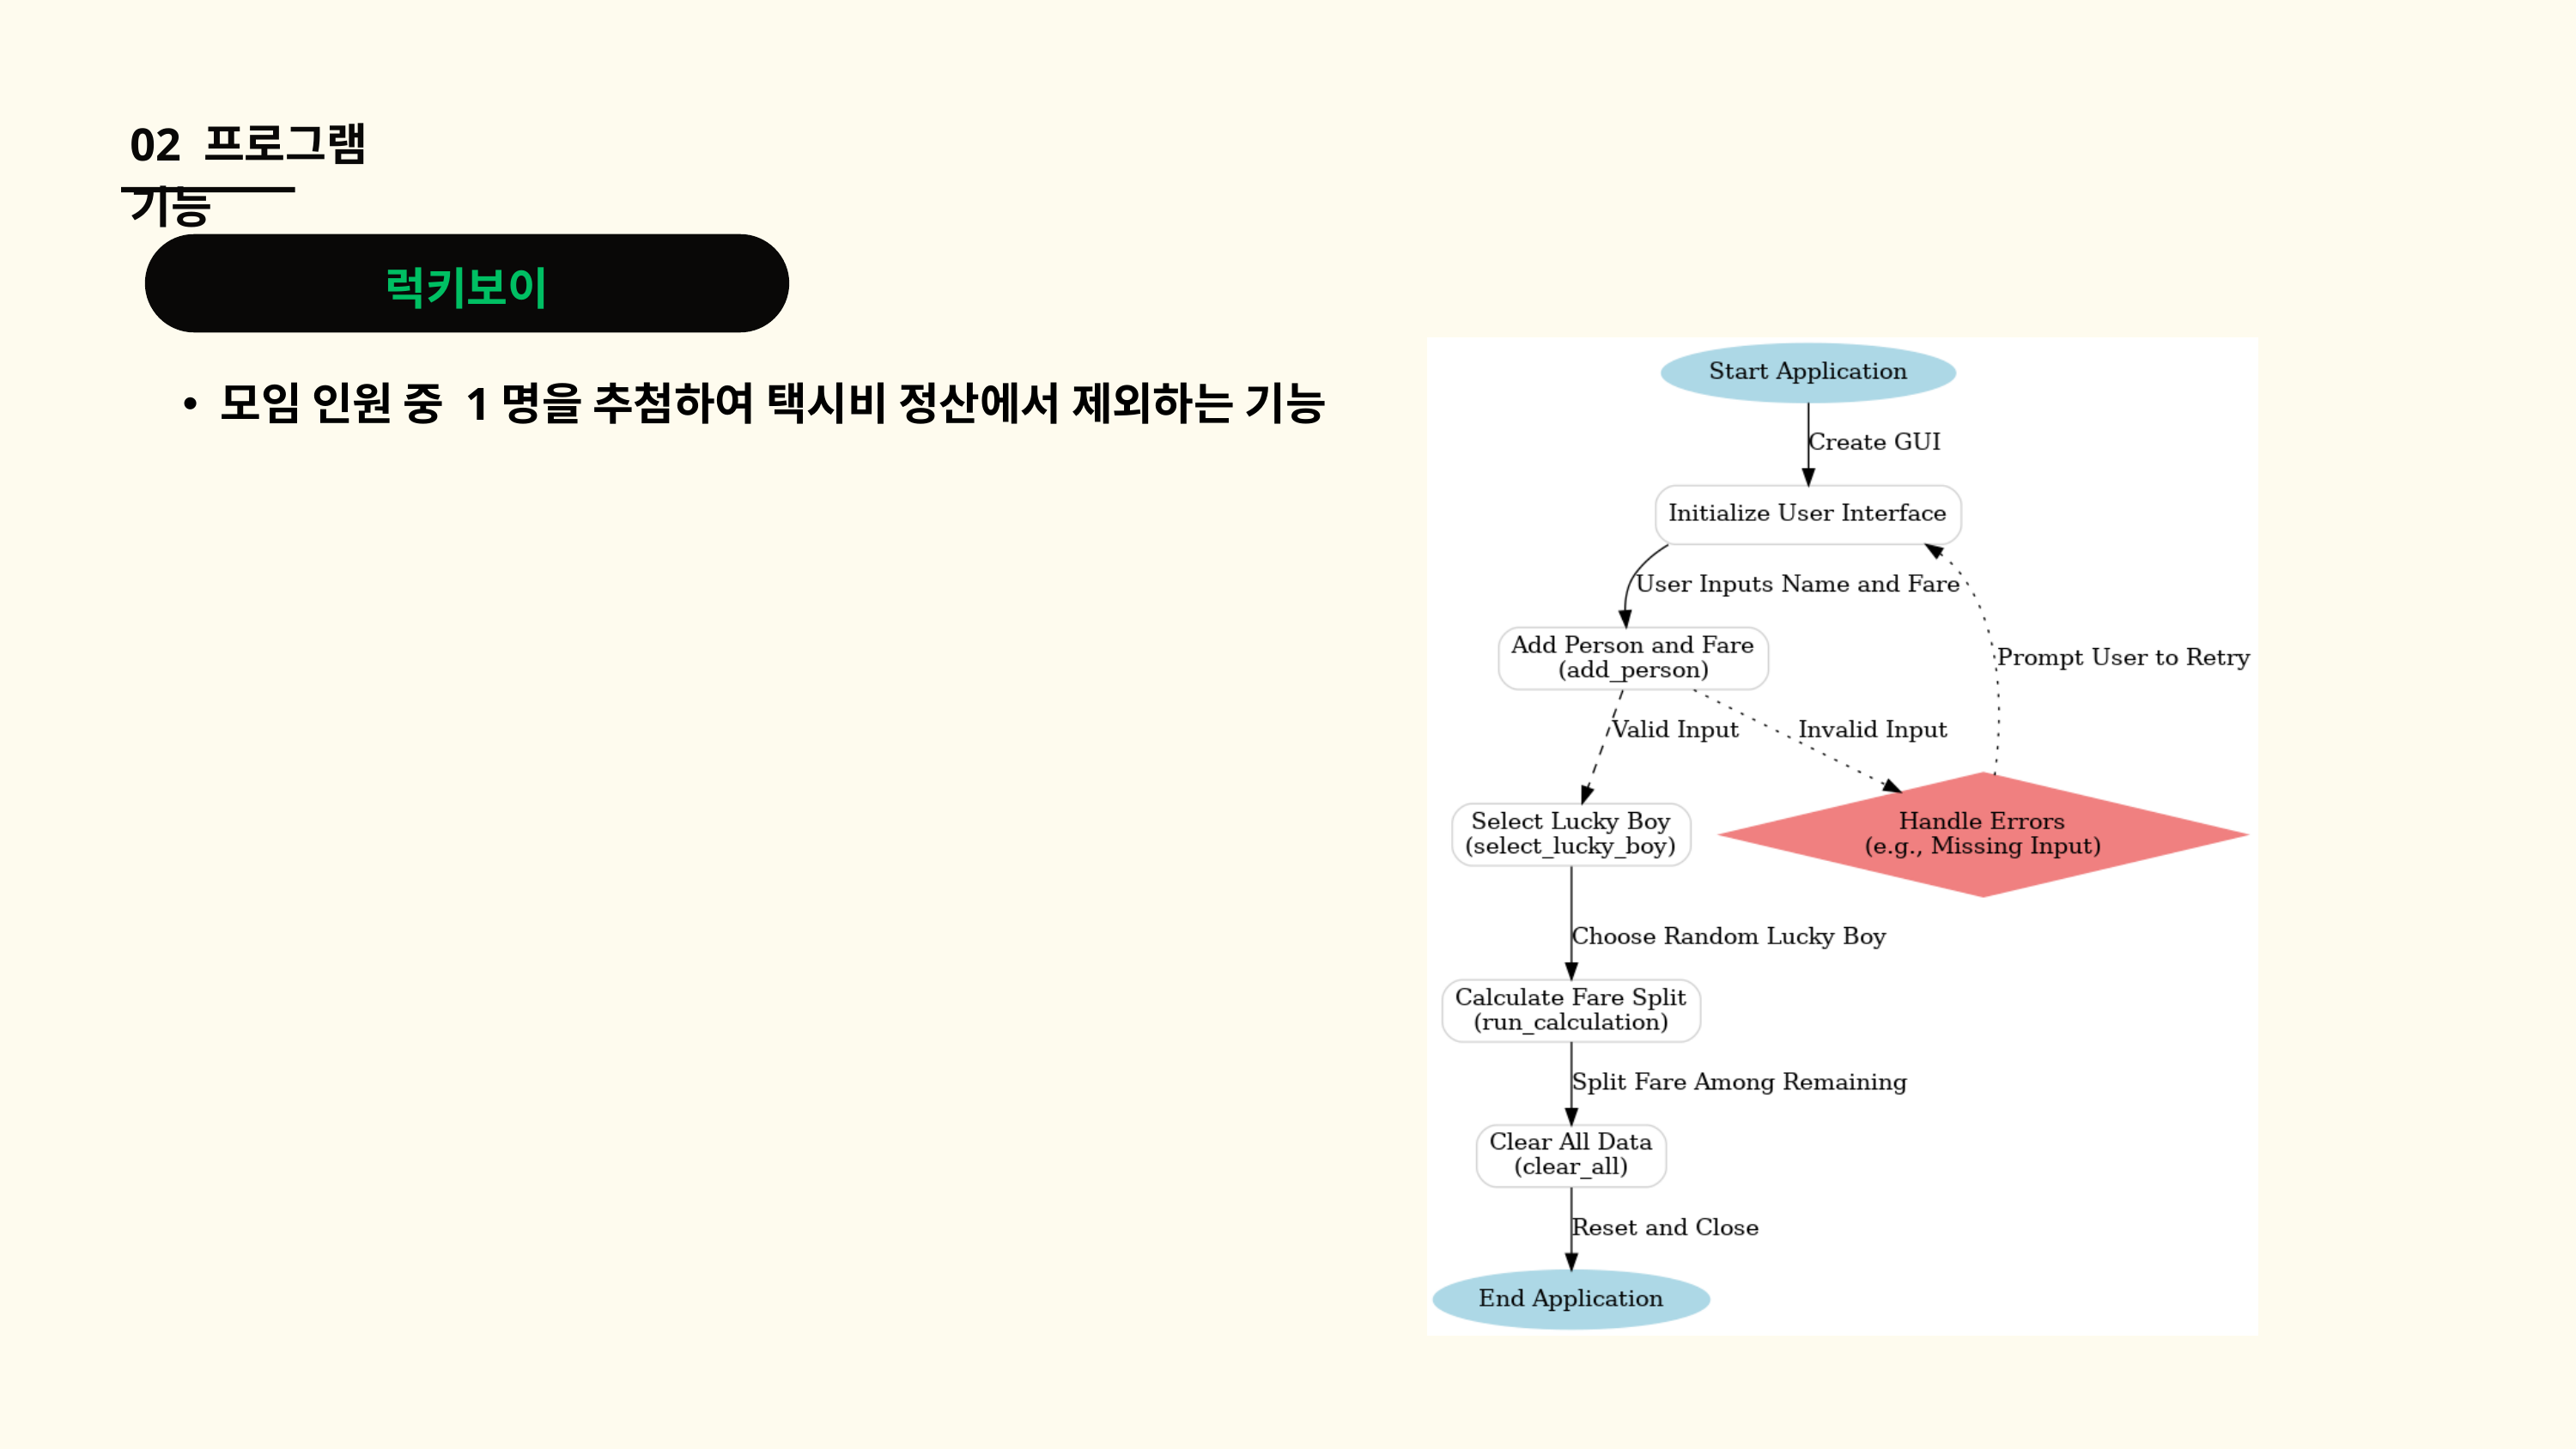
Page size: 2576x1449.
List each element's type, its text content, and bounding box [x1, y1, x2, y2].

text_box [144, 233, 790, 333]
text_box 02 프로그램 기능 [130, 107, 455, 233]
text_box 모임 인원 중 1명을 추첨하여 택시비 정산에서 제외하는 기능 [144, 367, 1327, 430]
picture [1427, 337, 2258, 1337]
